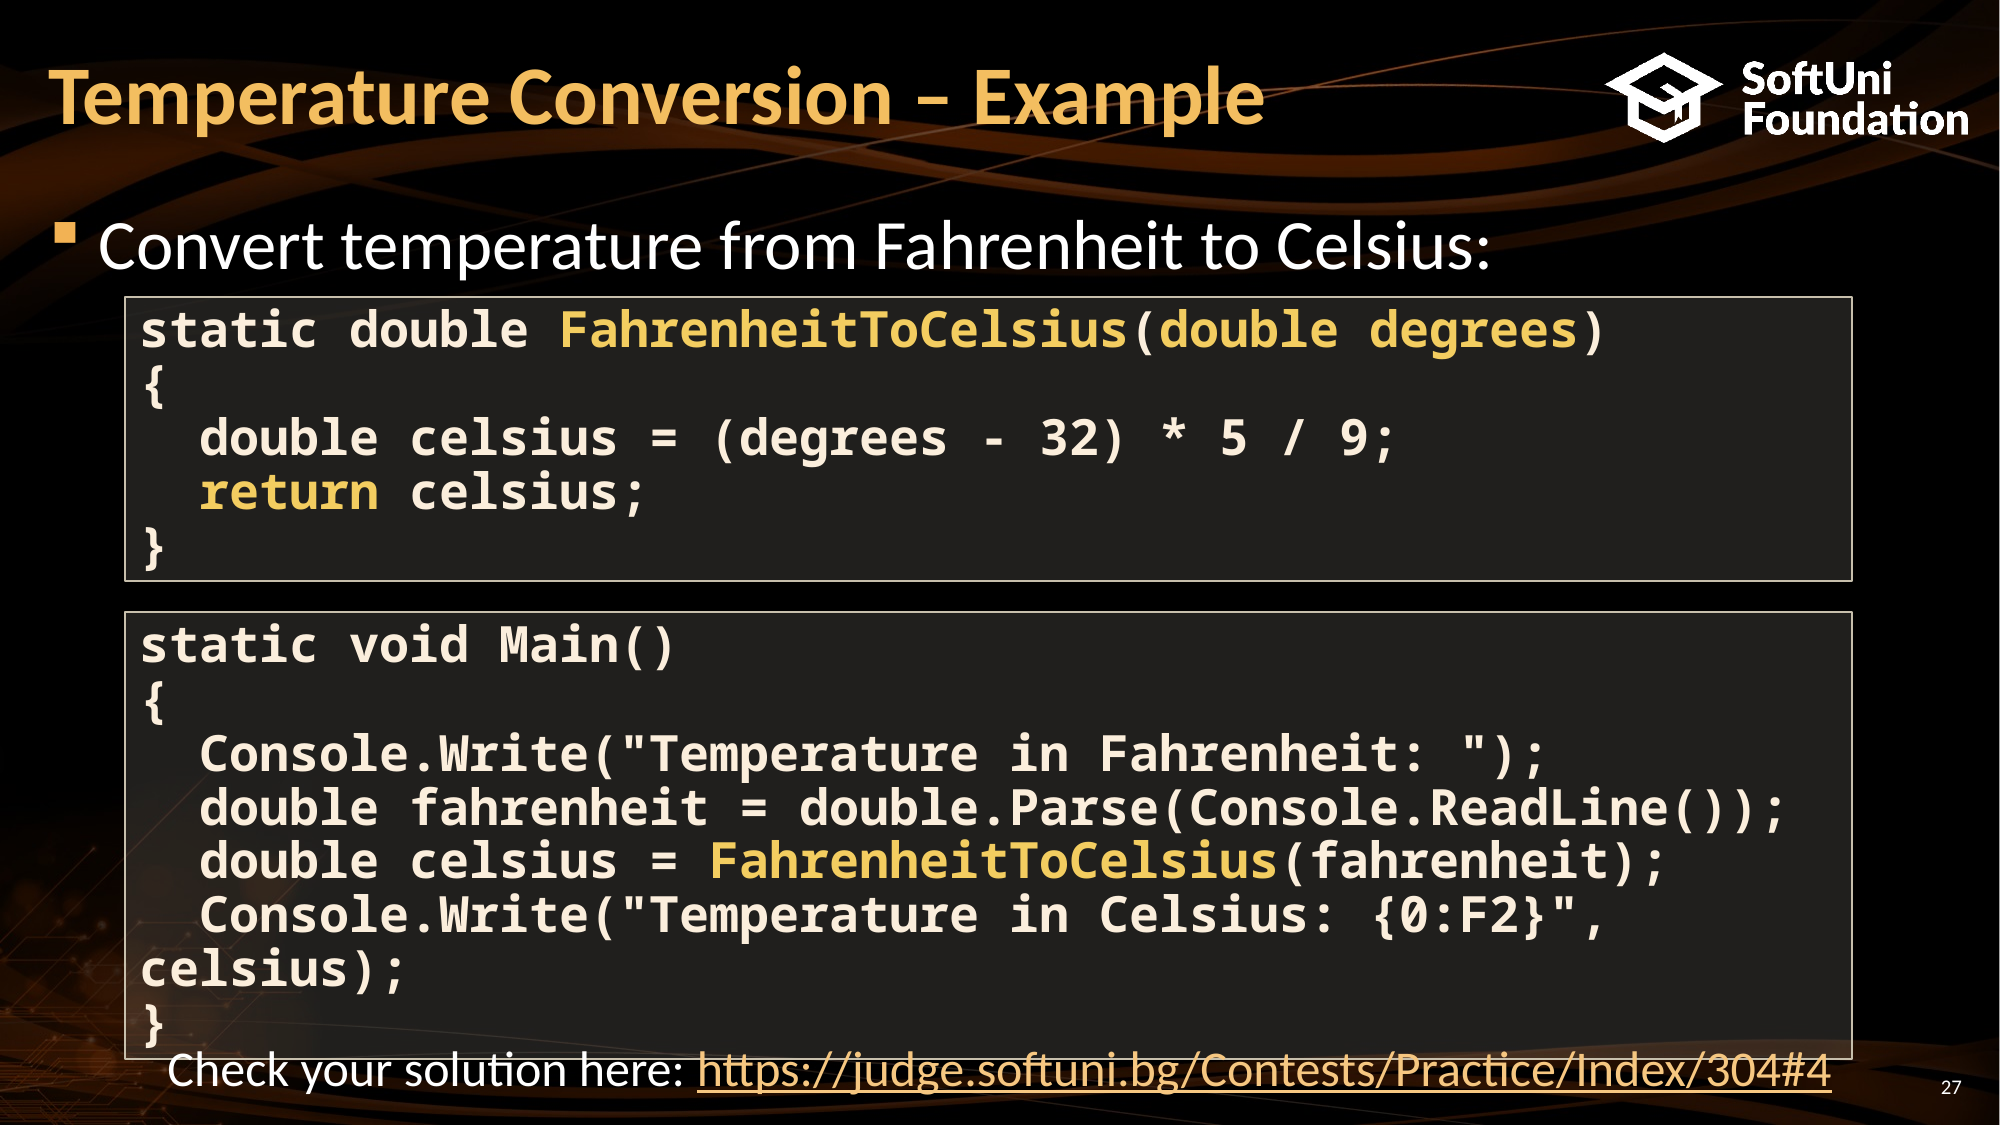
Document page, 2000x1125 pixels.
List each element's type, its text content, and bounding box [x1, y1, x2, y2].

picture [0, 0, 2000, 1125]
text_box static void Main() { Console.Write("Temperature in Fahrenheit: "); double fahrenheit = double.Parse(Console.ReadLine()); double celsius = FahrenheitToCelsius(fahrenheit); Console.Write("Temperature in Celsius: {0:F2}", celsius); } [124, 612, 1852, 1029]
title Temperature Conversion – Example [30, 6, 1602, 189]
text_box static double FahrenheitToCelsius(double degrees) { double celsius = (degrees - 32) * 5 / 9; return celsius; } [124, 296, 1852, 582]
text_box Check your solution here: https://judge.softuni.bg/Contests/Practice/Index/304#4 [102, 1029, 1898, 1105]
list Convert temperature from Fahrenheit to Celsius: [31, 188, 1968, 1103]
